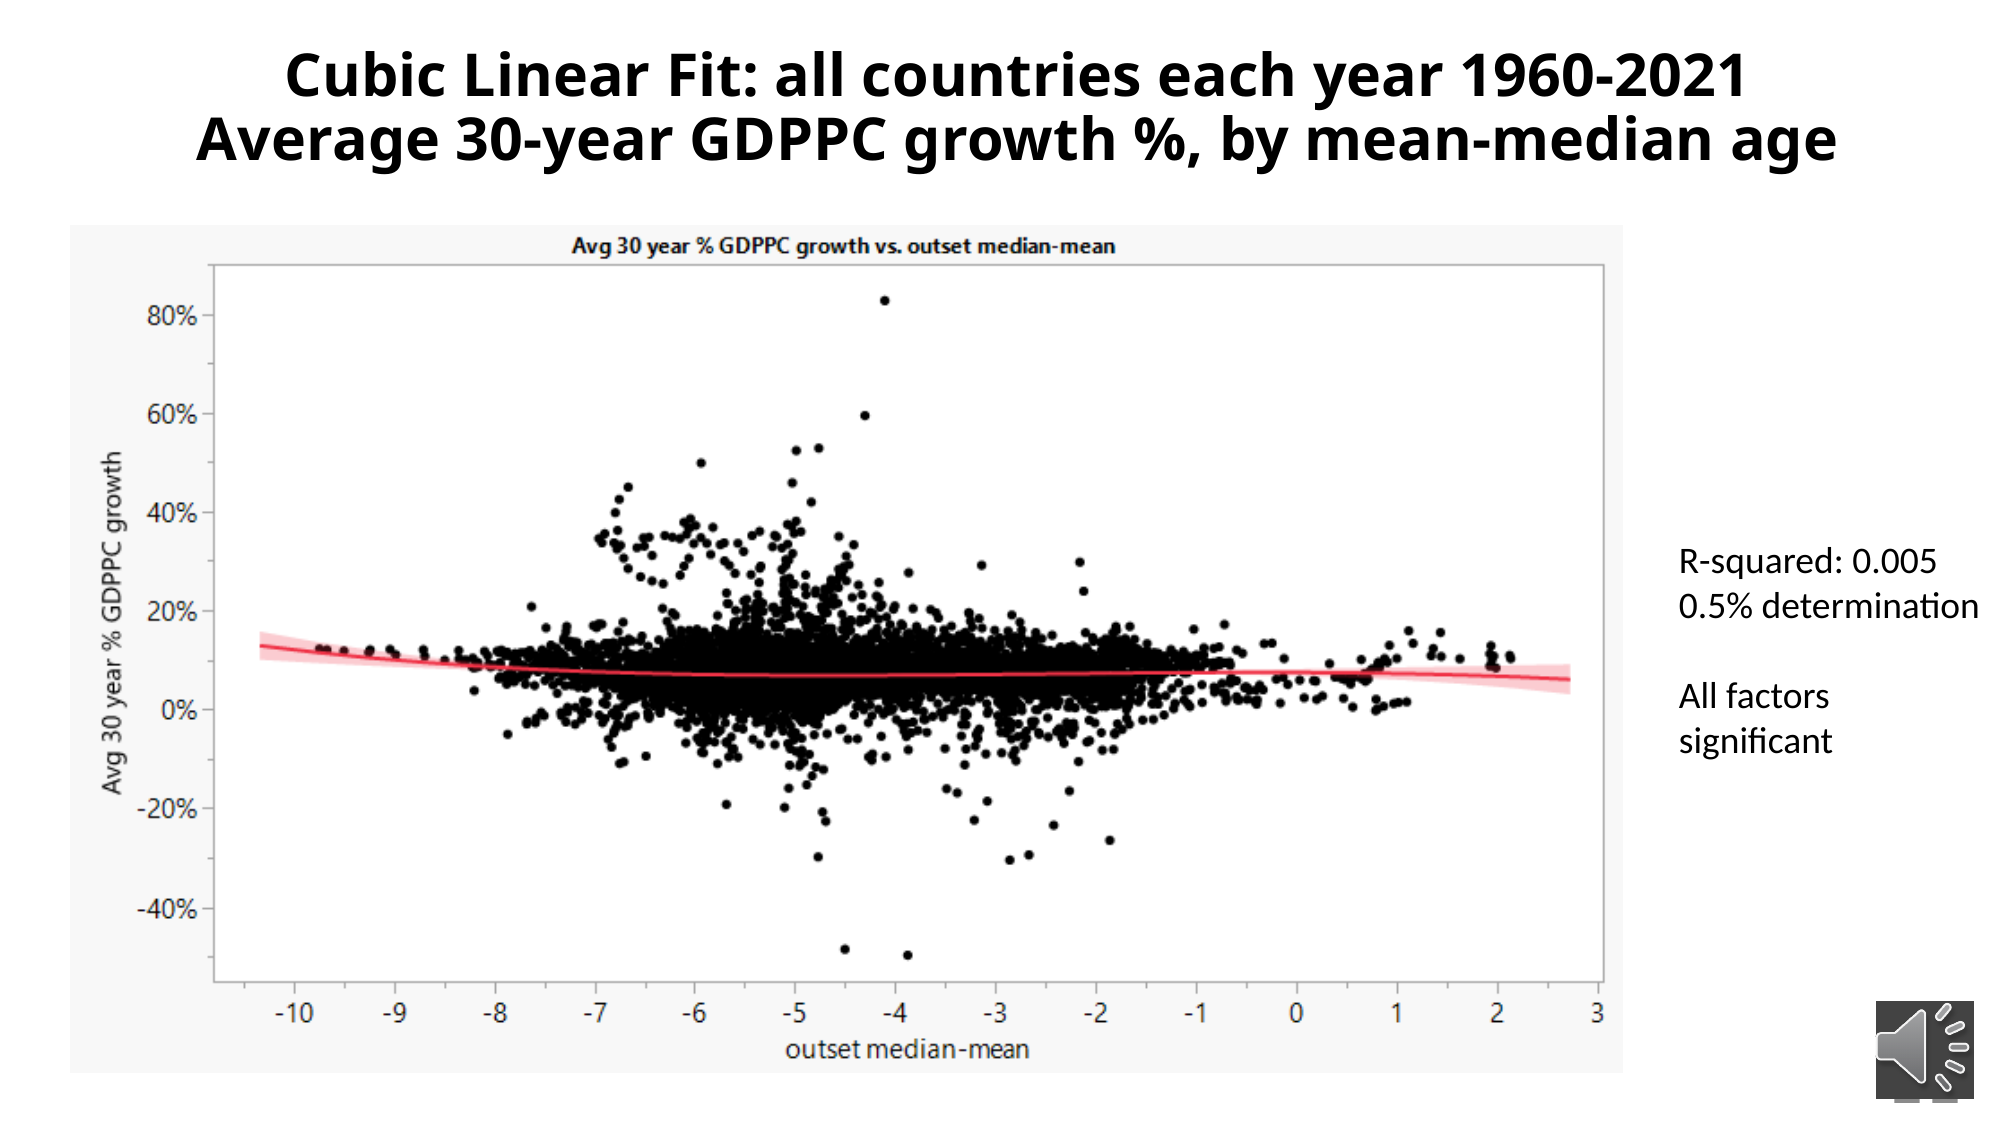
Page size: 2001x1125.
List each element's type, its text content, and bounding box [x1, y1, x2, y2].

picture [70, 225, 1623, 1074]
slide_number 11 [1526, 1043, 1977, 1103]
title Cubic Linear Fit: all countries each year 1960-2021 Average 30-year GDPPC growth %, by mean-median age [126, 17, 1911, 202]
text_box R-squared: 0.005 0.5% determination All factors significant [1664, 528, 1996, 814]
picture [1874, 999, 1975, 1100]
